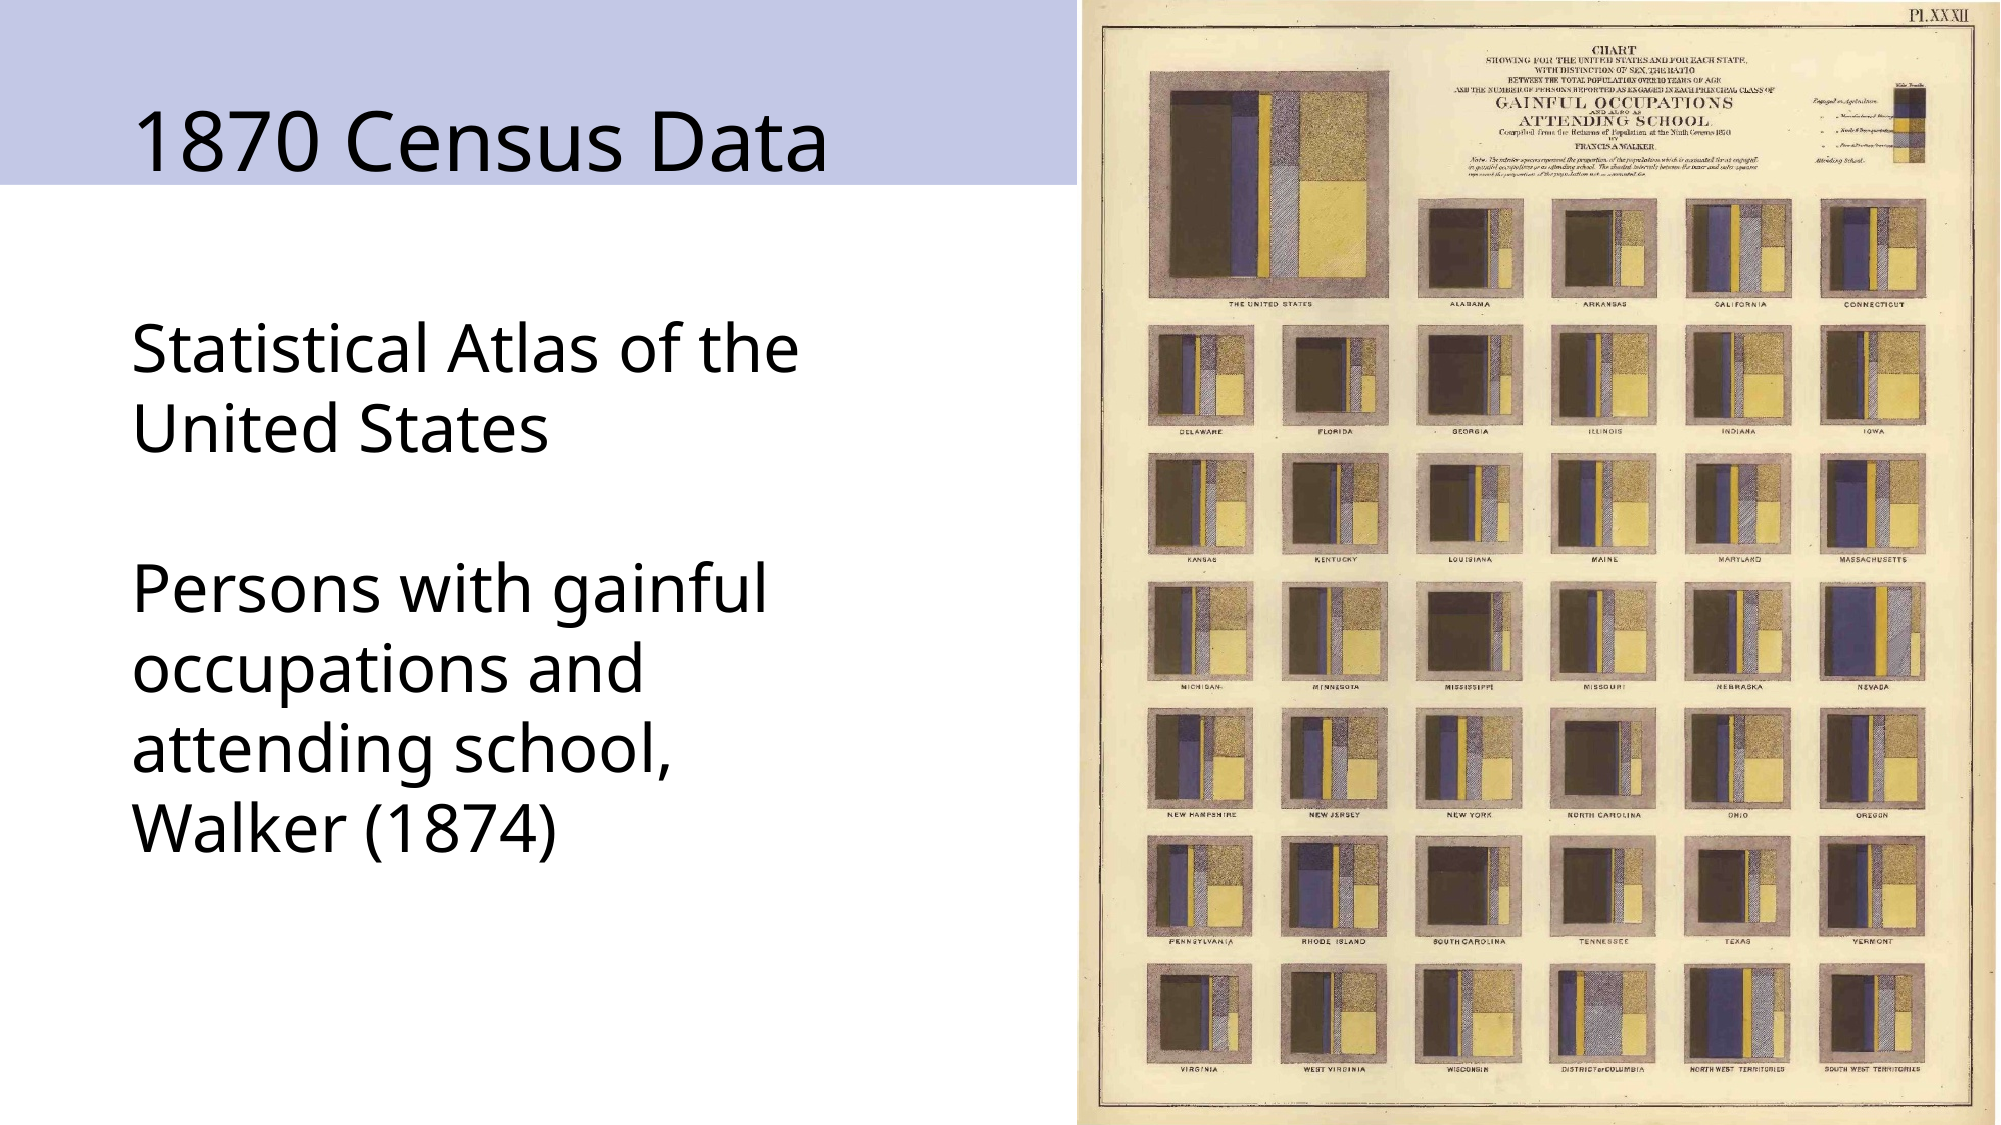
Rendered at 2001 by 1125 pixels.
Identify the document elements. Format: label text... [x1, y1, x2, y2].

picture [1077, 0, 2000, 1125]
title 1870 Census Data [116, 0, 1075, 278]
text_box Statistical Atlas of the United States Persons with gainful occupations and attending school, Walker (1874) [116, 298, 913, 874]
